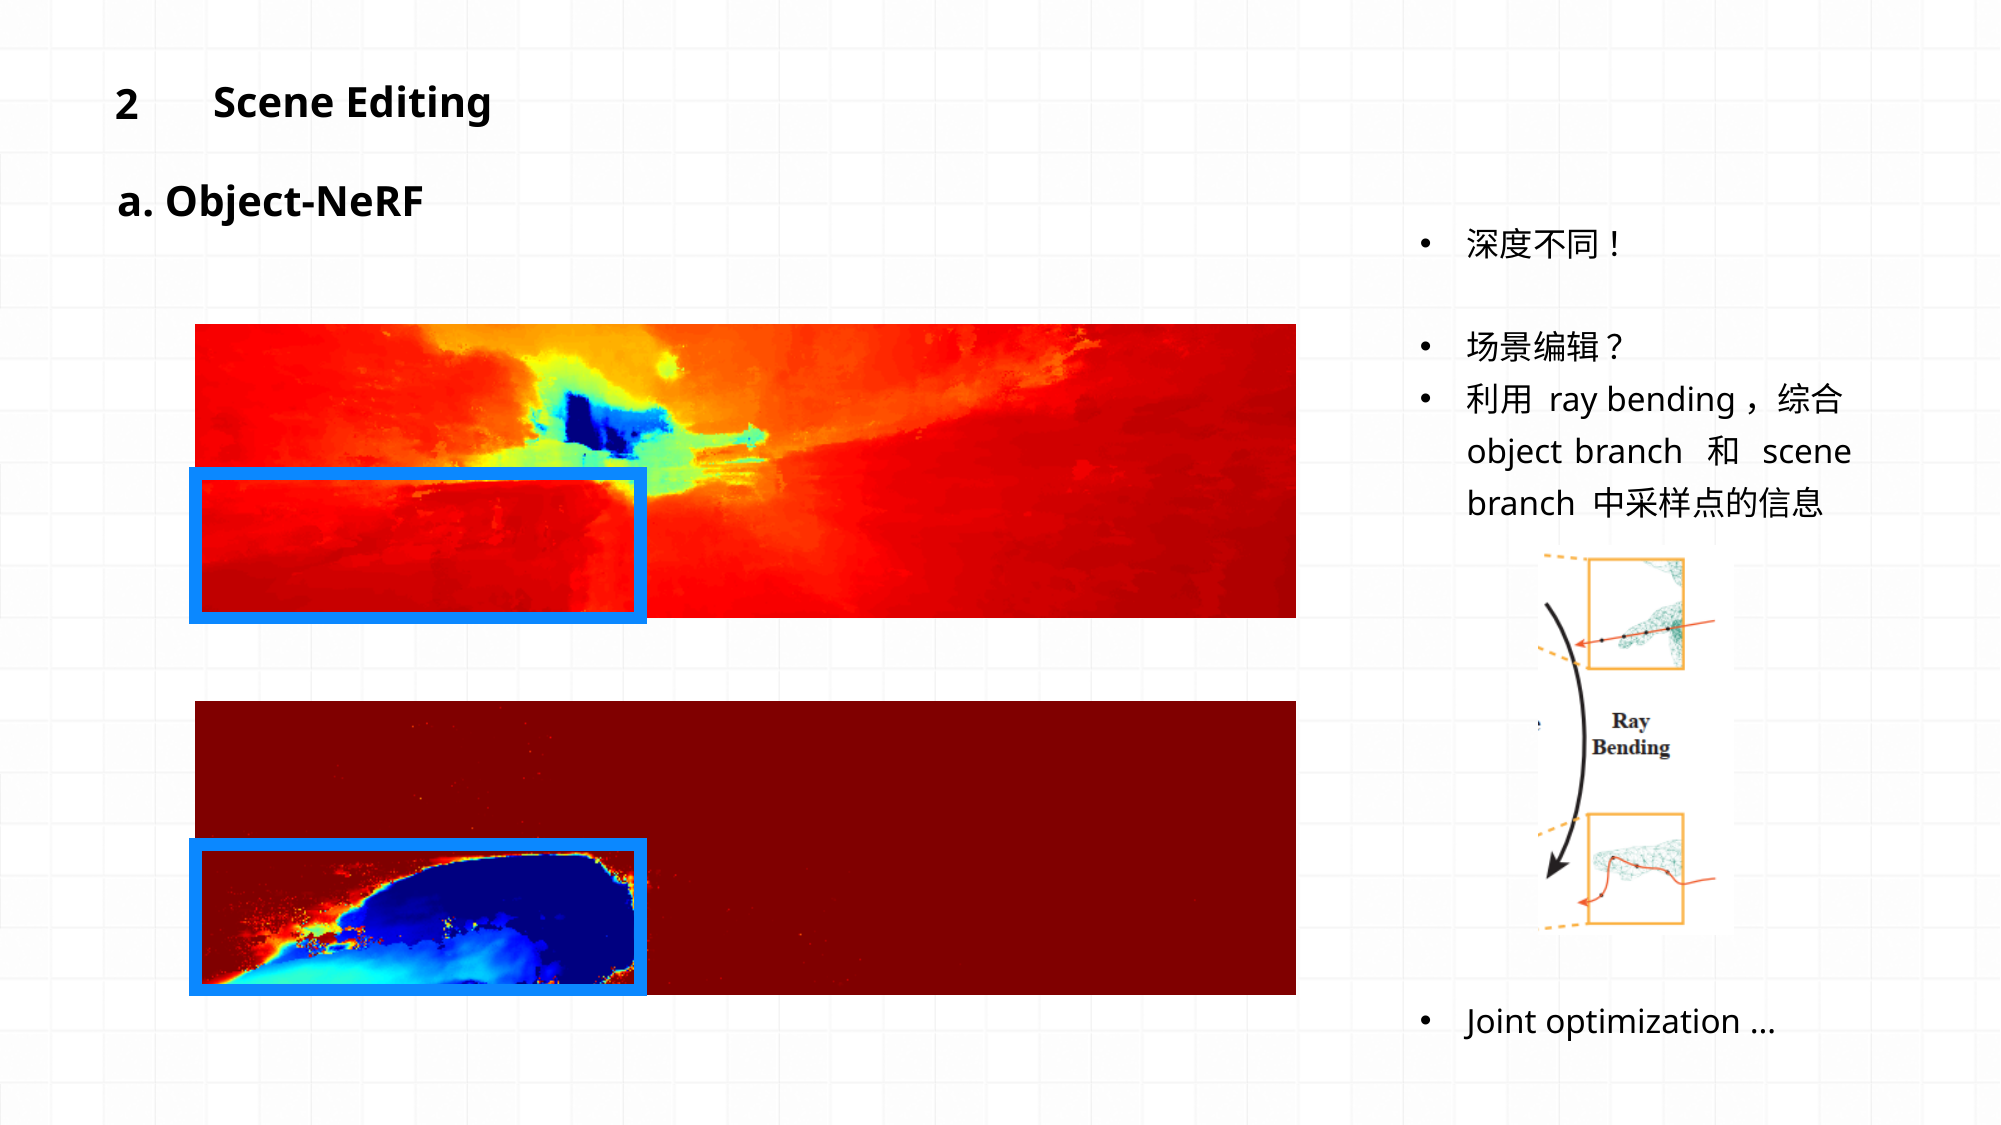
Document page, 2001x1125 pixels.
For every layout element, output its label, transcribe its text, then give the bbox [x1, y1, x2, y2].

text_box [98, 67, 511, 136]
picture [195, 701, 1296, 995]
text_box a. Object-NeRF [102, 167, 1900, 232]
text_box 深度不同 ！ 场景编辑 ？ 利用 ray bending，综合object branch 和 scene branch 中采样点的信息 Joint optimization … [1404, 203, 1868, 1048]
picture [1538, 545, 1734, 935]
picture [195, 324, 1296, 618]
